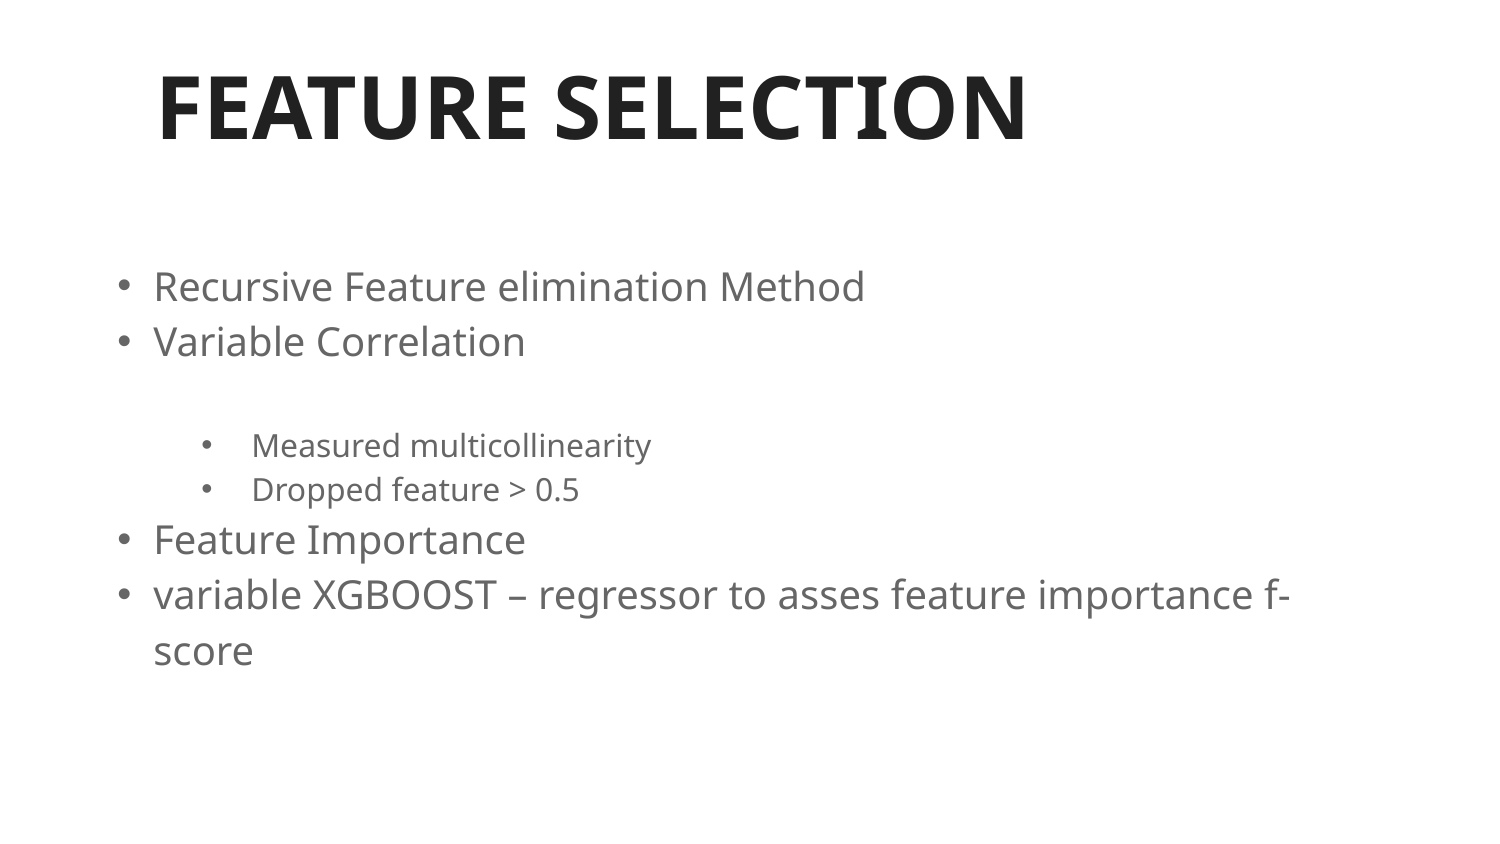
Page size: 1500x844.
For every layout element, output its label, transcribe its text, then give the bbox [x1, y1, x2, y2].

list Recursive Feature elimination Method Variable Correlation Measured multicollinearity Dropped feature > 0.5 Feature Importance variable XGBOOST – regressor to asses feature importance f-score [98, 246, 1318, 681]
title FEATURE SELECTION [140, 12, 1360, 197]
